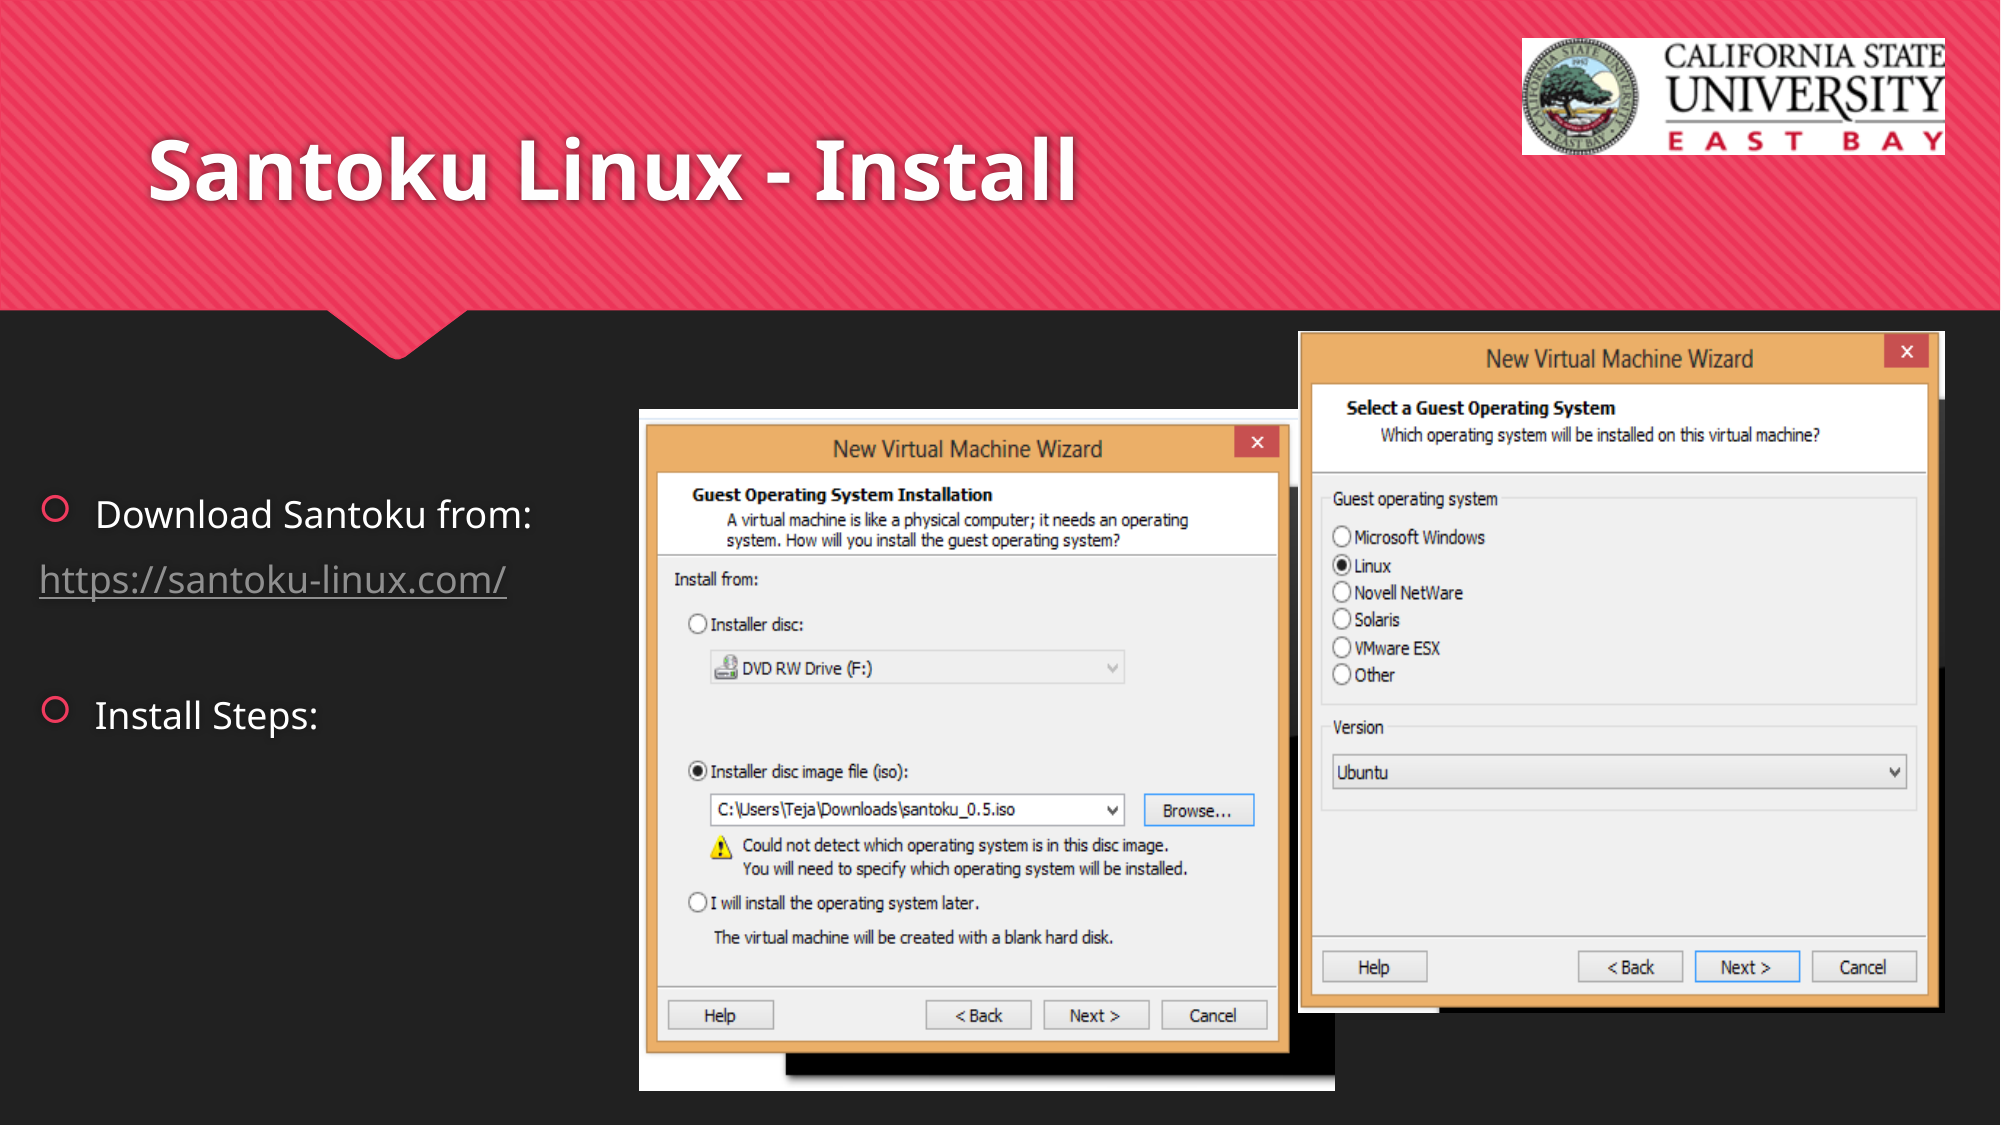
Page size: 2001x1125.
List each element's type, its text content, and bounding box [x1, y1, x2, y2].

text_box Download Santoku from: https://santoku-linux.com/ Install Steps: [23, 409, 639, 819]
picture [639, 330, 1945, 1091]
picture [1522, 38, 1945, 155]
title Santoku Linux - Install [132, 73, 1868, 233]
